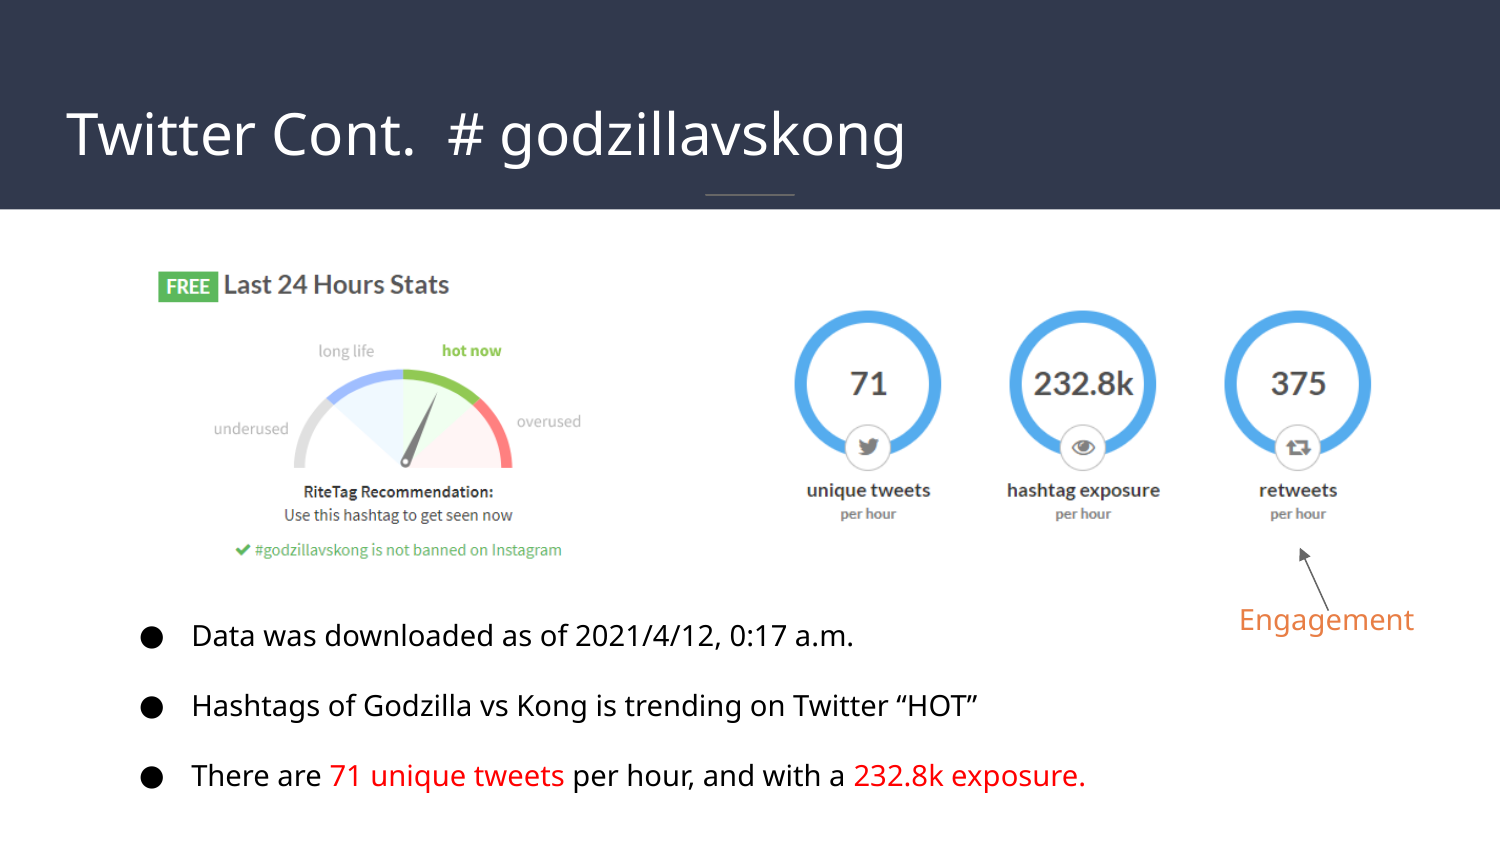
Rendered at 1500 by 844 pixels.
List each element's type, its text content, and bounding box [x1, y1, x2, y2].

title Twitter Cont. # godzillavskong [51, 82, 1449, 185]
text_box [1299, 547, 1329, 611]
text_box Engagement [1224, 586, 1500, 652]
picture [719, 258, 1464, 585]
text_box Data was downloaded as of 2021/4/12, 0:17 a.m. Hashtags of Godzilla vs Kong is trending on Twitter “HOT” There are 71 unique tweets per hour, and with a 232.8k exposure. [101, 602, 1489, 807]
picture [66, 241, 707, 603]
